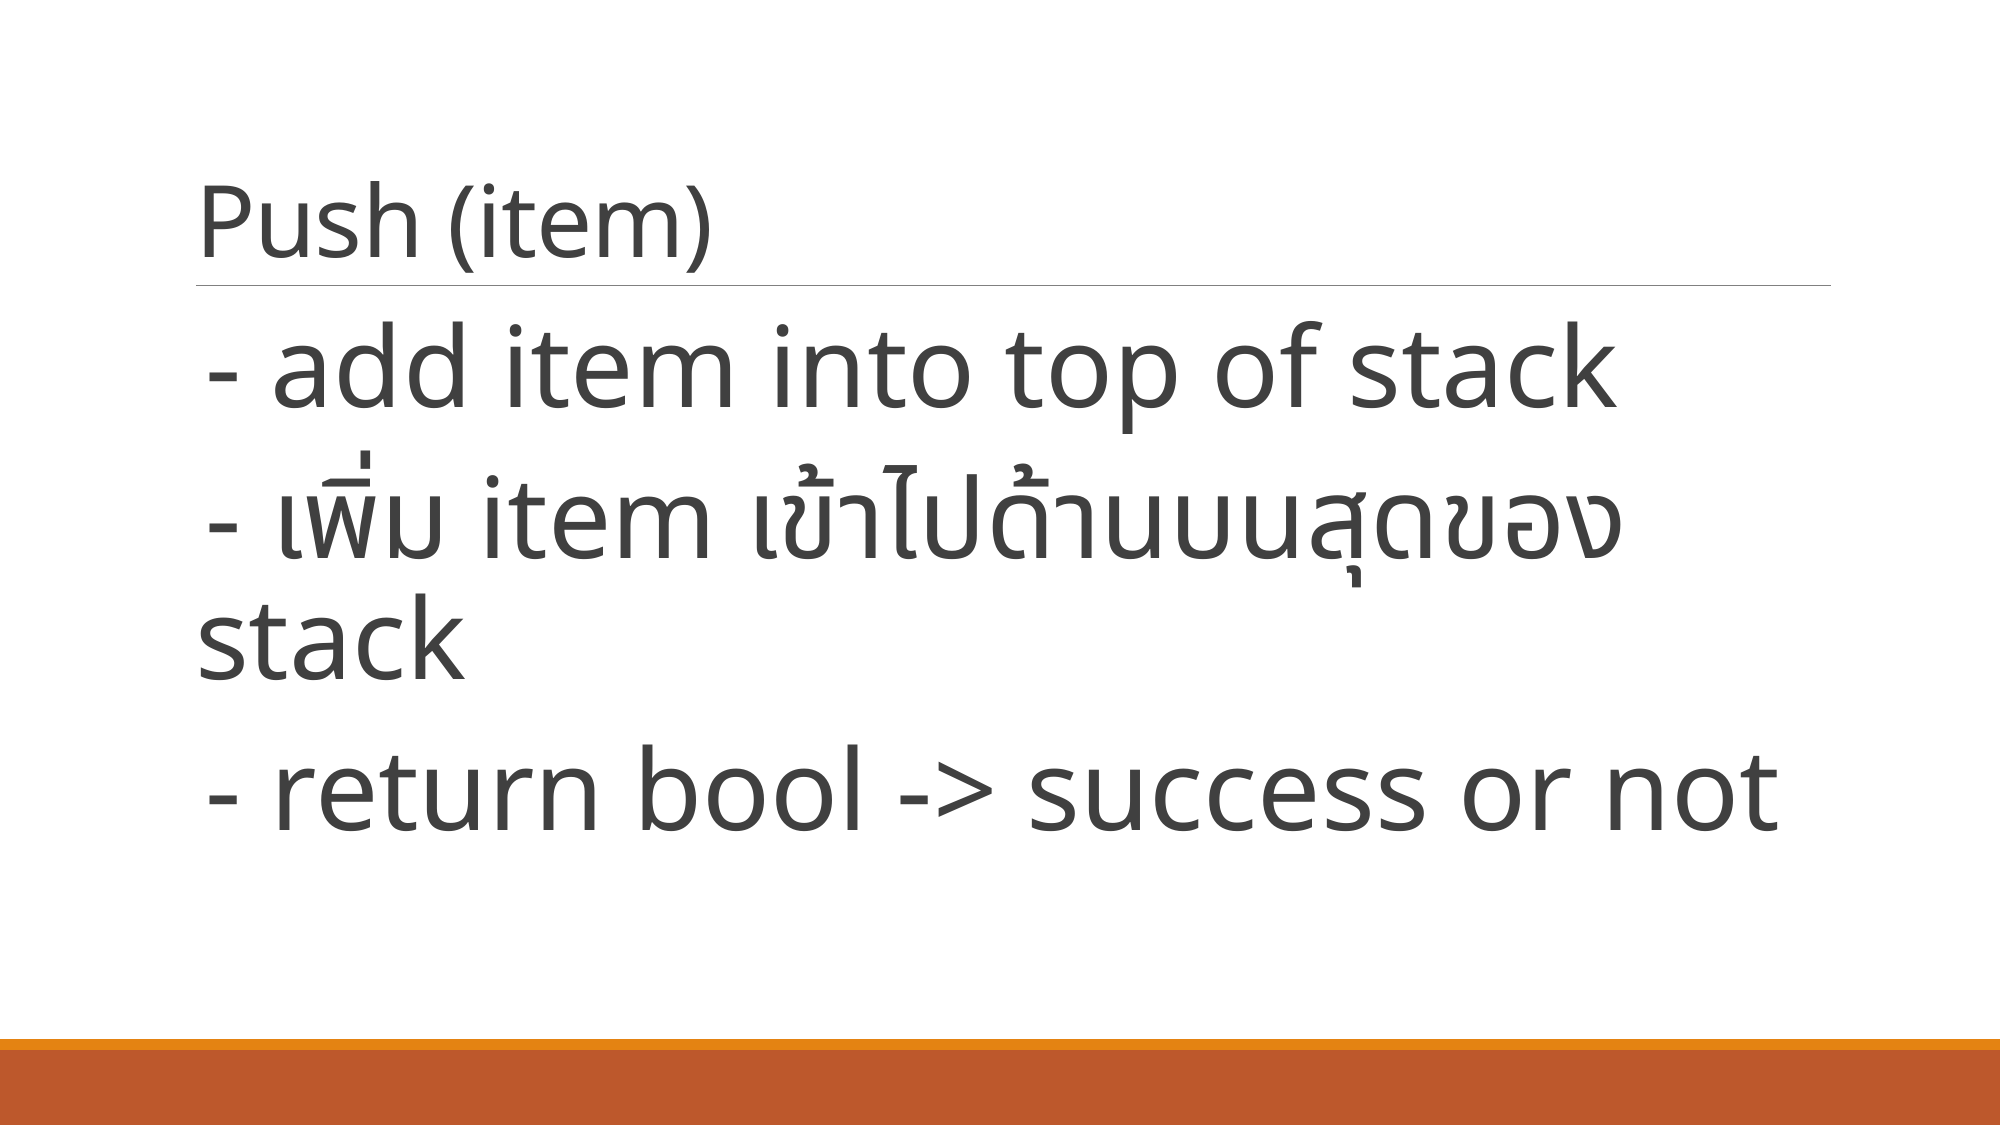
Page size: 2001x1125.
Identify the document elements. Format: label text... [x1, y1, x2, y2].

list - add item into top of stack - เพิ่ม item เข้าไปด้านบนสุดของ stack - return bool -> success or not [180, 302, 1830, 963]
title Push (item) [180, 47, 1830, 285]
